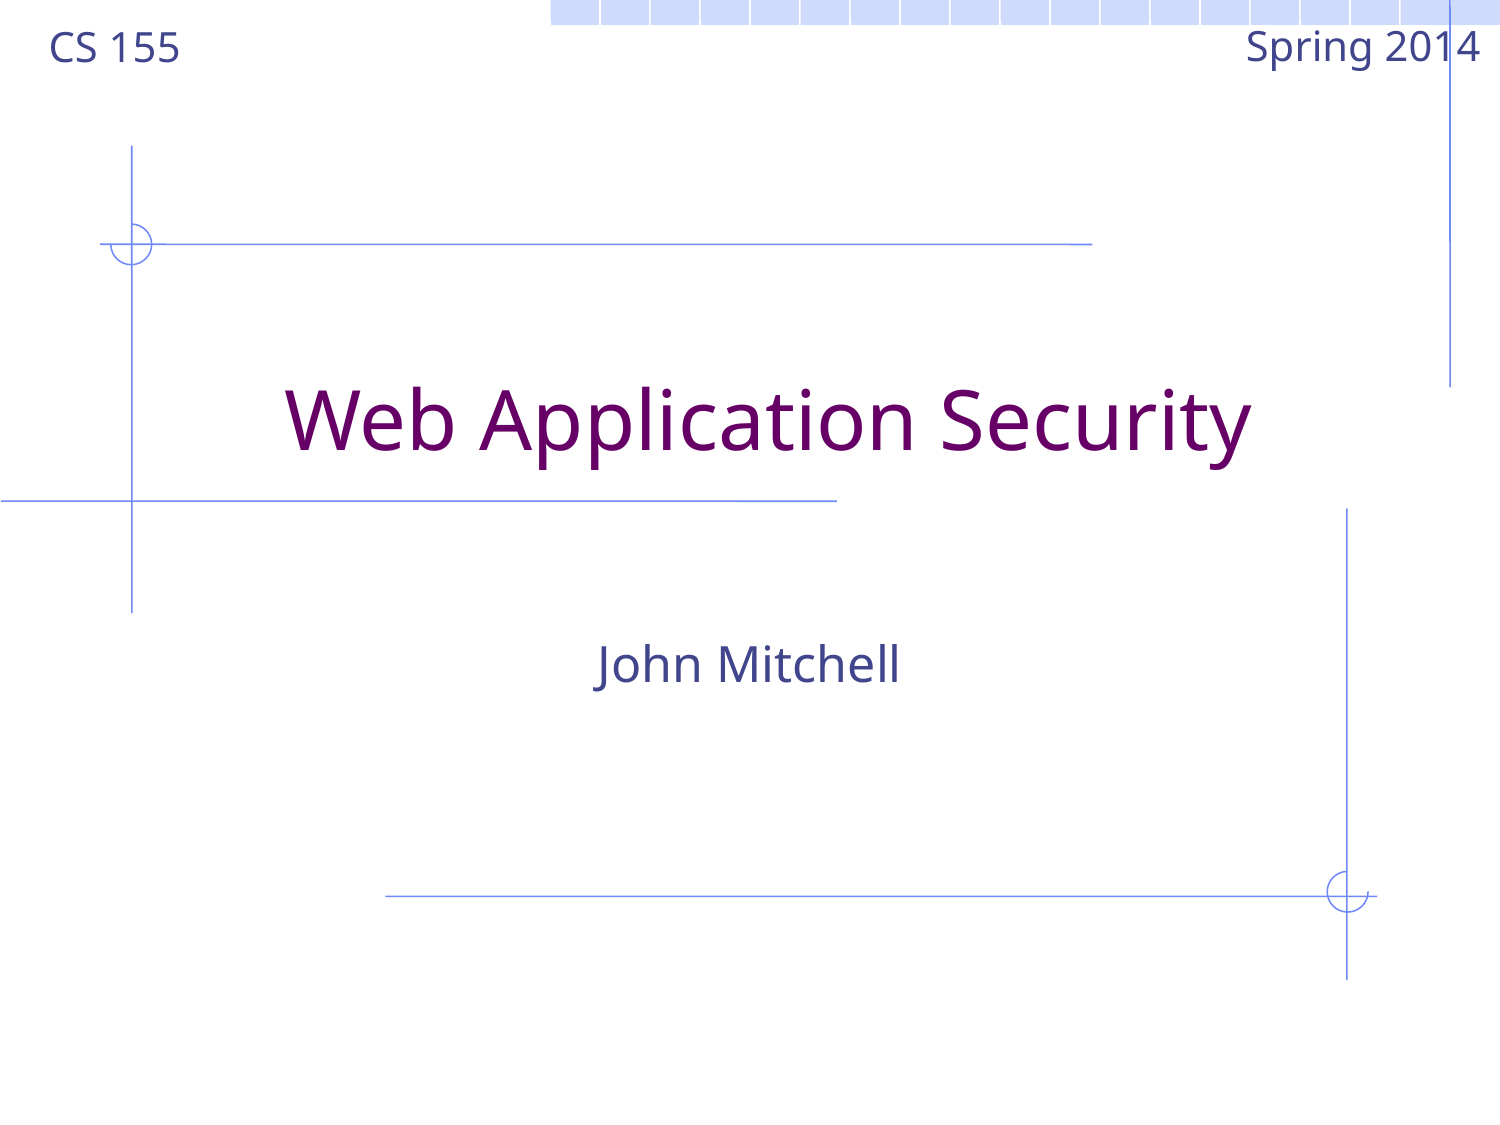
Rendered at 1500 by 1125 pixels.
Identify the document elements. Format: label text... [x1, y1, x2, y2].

text_box CS 155 [33, 13, 196, 79]
subtitle John Mitchell [99, 624, 1401, 1013]
title Web Application Security [99, 287, 1438, 476]
text_box Spring 2014 [1231, 12, 1496, 78]
